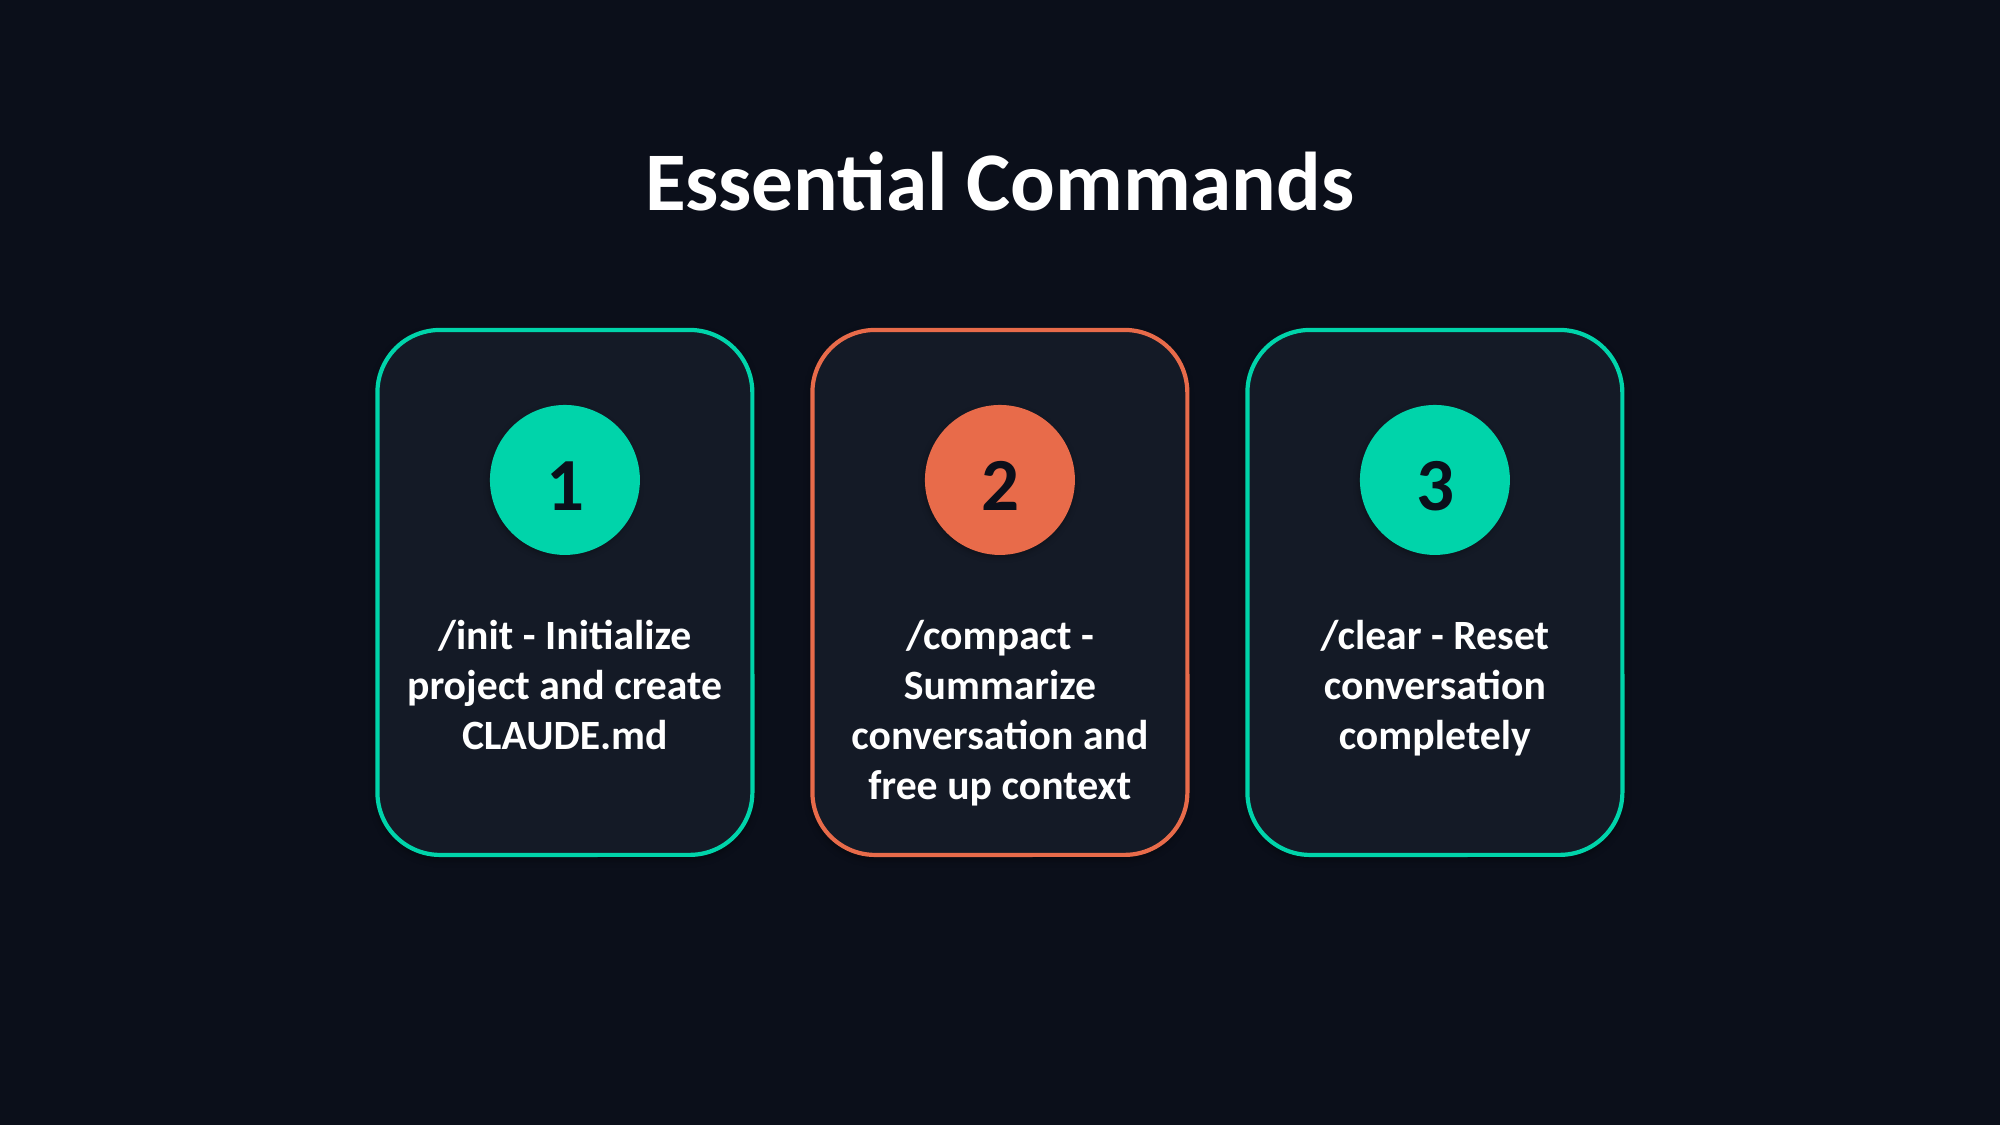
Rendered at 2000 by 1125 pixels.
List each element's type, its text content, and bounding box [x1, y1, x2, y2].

text_box /init - Initialize project and create CLAUDE.md [392, 599, 738, 825]
text_box 2 [966, 427, 1034, 533]
text_box [1246, 329, 1624, 856]
text_box /compact - Summarize conversation and free up context [827, 599, 1173, 825]
text_box [924, 404, 1076, 556]
text_box [376, 329, 754, 856]
text_box /clear - Reset conversation completely [1262, 599, 1608, 825]
text_box Essential Commands [630, 120, 1370, 235]
text_box 3 [1401, 427, 1469, 533]
text_box [811, 329, 1189, 856]
text_box [489, 404, 641, 556]
text_box [1359, 404, 1511, 556]
text_box 1 [531, 427, 599, 533]
